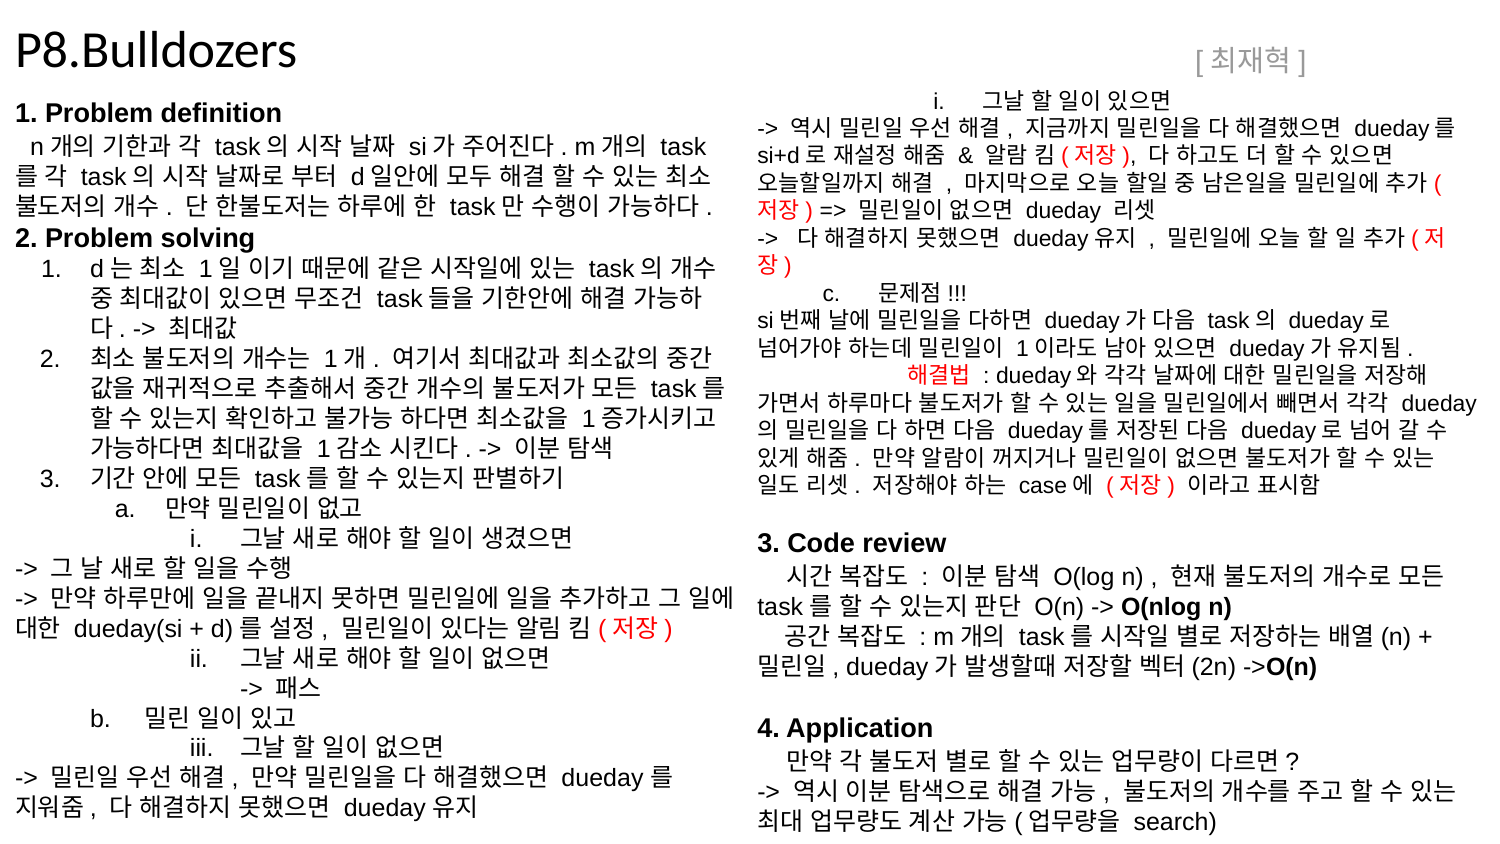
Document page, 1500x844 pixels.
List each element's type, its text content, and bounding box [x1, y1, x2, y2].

text_box [최재혁] [1052, 27, 1449, 71]
text_box 그날 할 일이 있으면 -> 역시 밀린일 우선 해결, 지금까지 밀린일을 다 해결했으면 dueday를 si+d로 재설정 해줌 & 알람 킴(저장), 다 하고도 더 할 수 있으면 오늘할일까지 해결 , 마지막으로 오늘 할일 중 남은일을 밀린일에 추가(저장) => 밀린일이 없으면 dueday 리셋 -> 다 해결하지 못했으면 dueday유지 , 밀린일에 오늘 할 일 추가(저장) c. 문제점!!! si번째 날에 밀린일을 다하면 dueday가 다음 task의 dueday로 넘어가야 하는데 밀린일이 1이라도 남아 있으면 dueday가 유지됨. 해결법 : dueday와 각각 날짜에 대한 밀린일을 저장해 가면서 하루마다 불도저가 할 수 있는 일을 밀린일에서 빼면서 각각 dueday의 밀린일을 다 하면 다음 dueday를 저장된 다음 dueday로 넘어 갈 수 있게 해줌. 만약 알람이 꺼지거나 밀린일이 없으면 불도저가 할 수 있는 일도 리셋. 저장해야 하는 case에 (저장) 이라고 표시함 3. Code review 시간 복잡도 : 이분 탐색 O(log n) , 현재 불도저의 개수로 모든 task를 할 수 있는지 판단 O(n) -> O(nlog n) 공간 복잡도 : m개의 task를 시작일 별로 저장하는 배열(n) + 밀린일, dueday가 발생할때 저장할 벡터(2n) ->O(n) 4. Application 만약 각 불도저 별로 할 수 있는 업무량이 다르면? -> 역시 이분 탐색으로 해결 가능, 불도저의 개수를 주고 할 수 있는 최대 업무량도 계산 가능(업무량을 search) [742, 71, 1493, 835]
text_box P8.Bulldozers [0, 0, 1246, 80]
text_box 1. Problem definition n개의 기한과 각 task의 시작 날짜 si가 주어진다. m개의 task를 각 task의 시작 날짜로 부터 d일안에 모두 해결 할 수 있는 최소 불도저의 개수. 단 한불도저는 하루에 한 task만 수행이 가능하다. 2. Problem solving d는 최소 1일 이기 때문에 같은 시작일에 있는 task의 개수 중 최대값이 있으면 무조건 task들을 기한안에 해결 가능하다. -> 최대값 최소 불도저의 개수는 1개. 여기서 최대값과 최소값의 중간 값을 재귀적으로 추출해서 중간 개수의 불도저가 모든 task를 할 수 있는지 확인하고 불가능 하다면 최소값을 1증가시키고 가능하다면 최대값을 1감소 시킨다. -> 이분 탐색 기간 안에 모든 task를 할 수 있는지 판별하기 만약 밀린일이 없고 그날 새로 해야 할 일이 생겼으면 -> 그 날 새로 할 일을 수행 -> 만약 하루만에 일을 끝내지 못하면 밀린일에 일을 추가하고 그 일에 대한 dueday(si + d)를 설정, 밀린일이 있다는 알림 킴(저장) 그날 새로 해야 할 일이 없으면 -> 패스 b. 밀린 일이 있고 그날 할 일이 없으면 -> 밀린일 우선 해결, 만약 밀린일을 다 해결했으면 dueday를 지워줌, 다 해결하지 못했으면 dueday유지 [0, 80, 750, 844]
